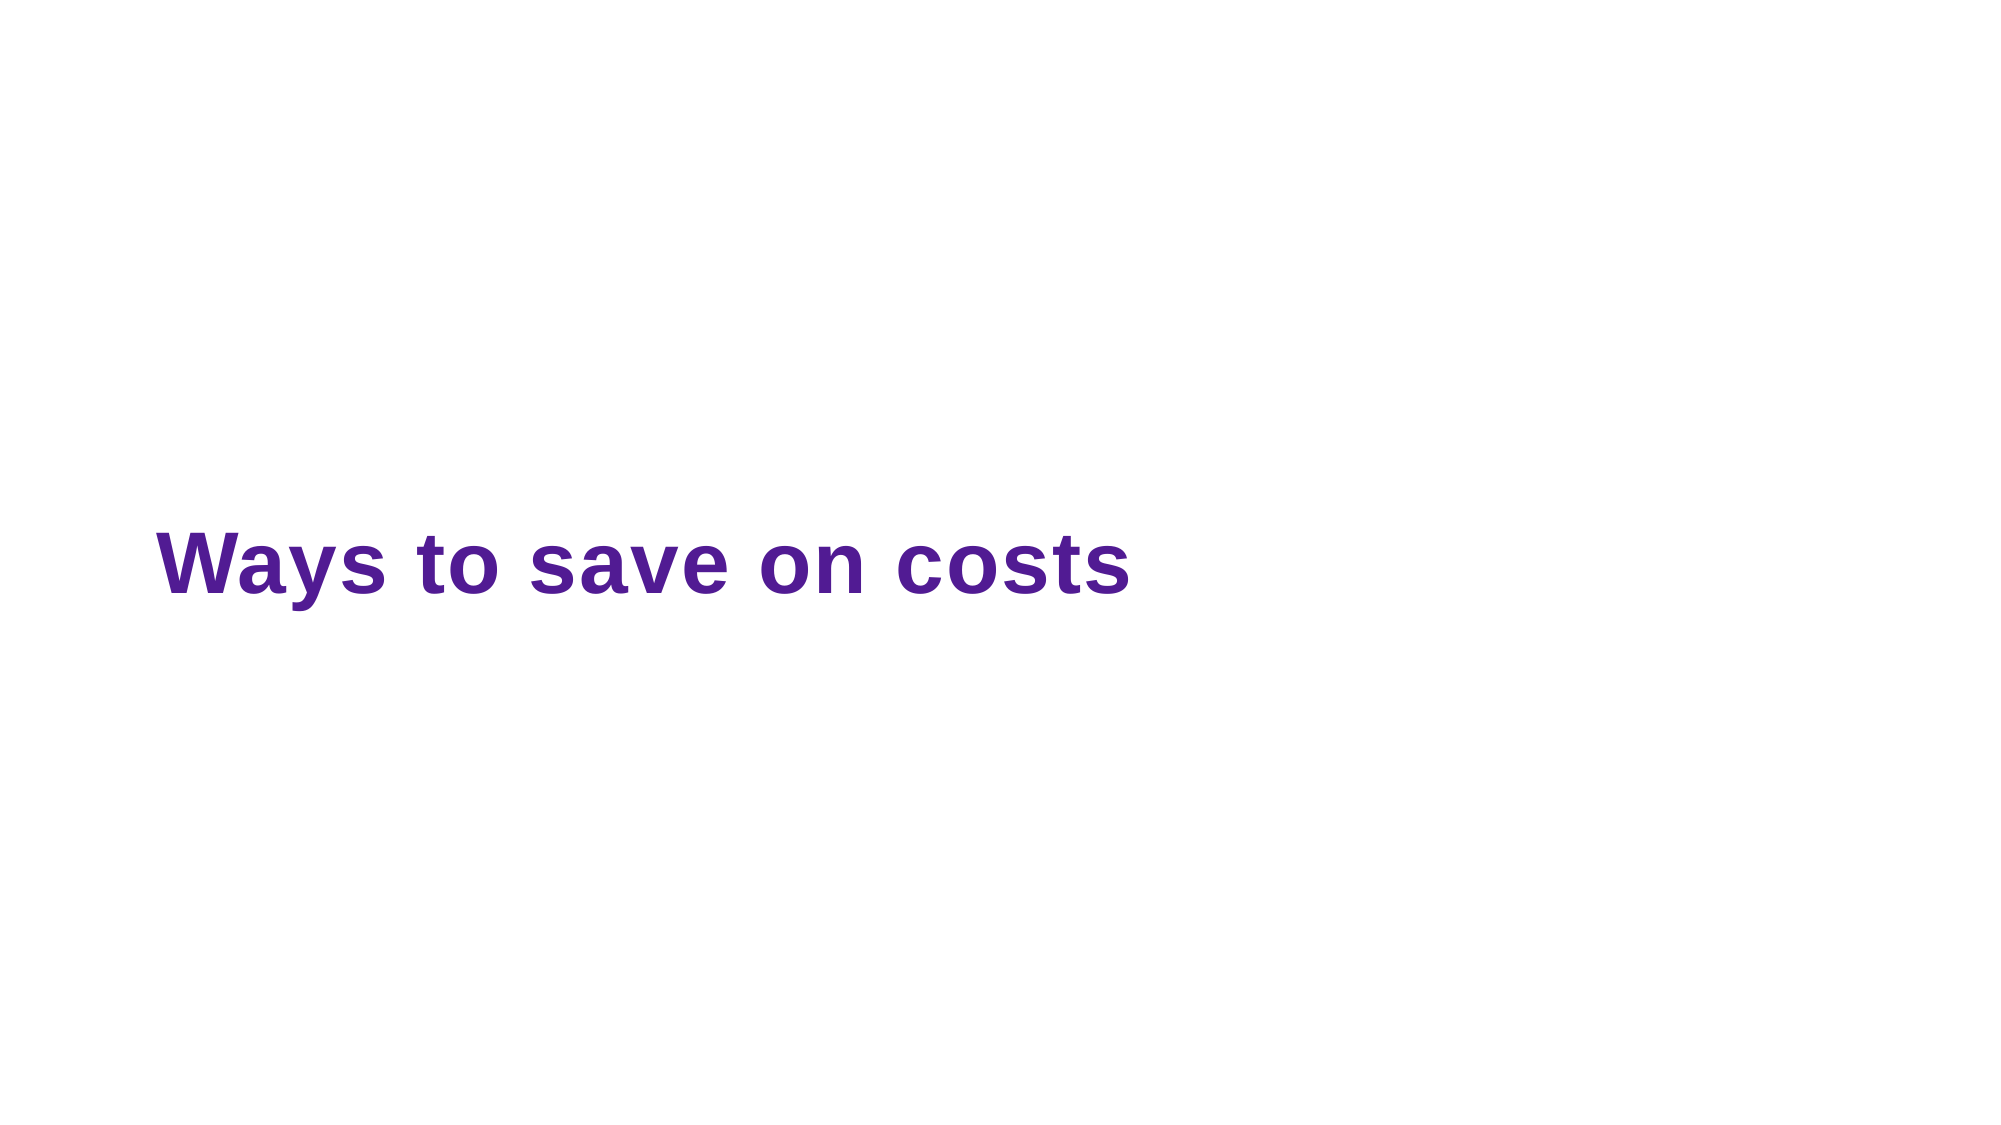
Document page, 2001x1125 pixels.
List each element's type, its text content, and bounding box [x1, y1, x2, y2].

title Ways to save on costs [141, 336, 1864, 794]
